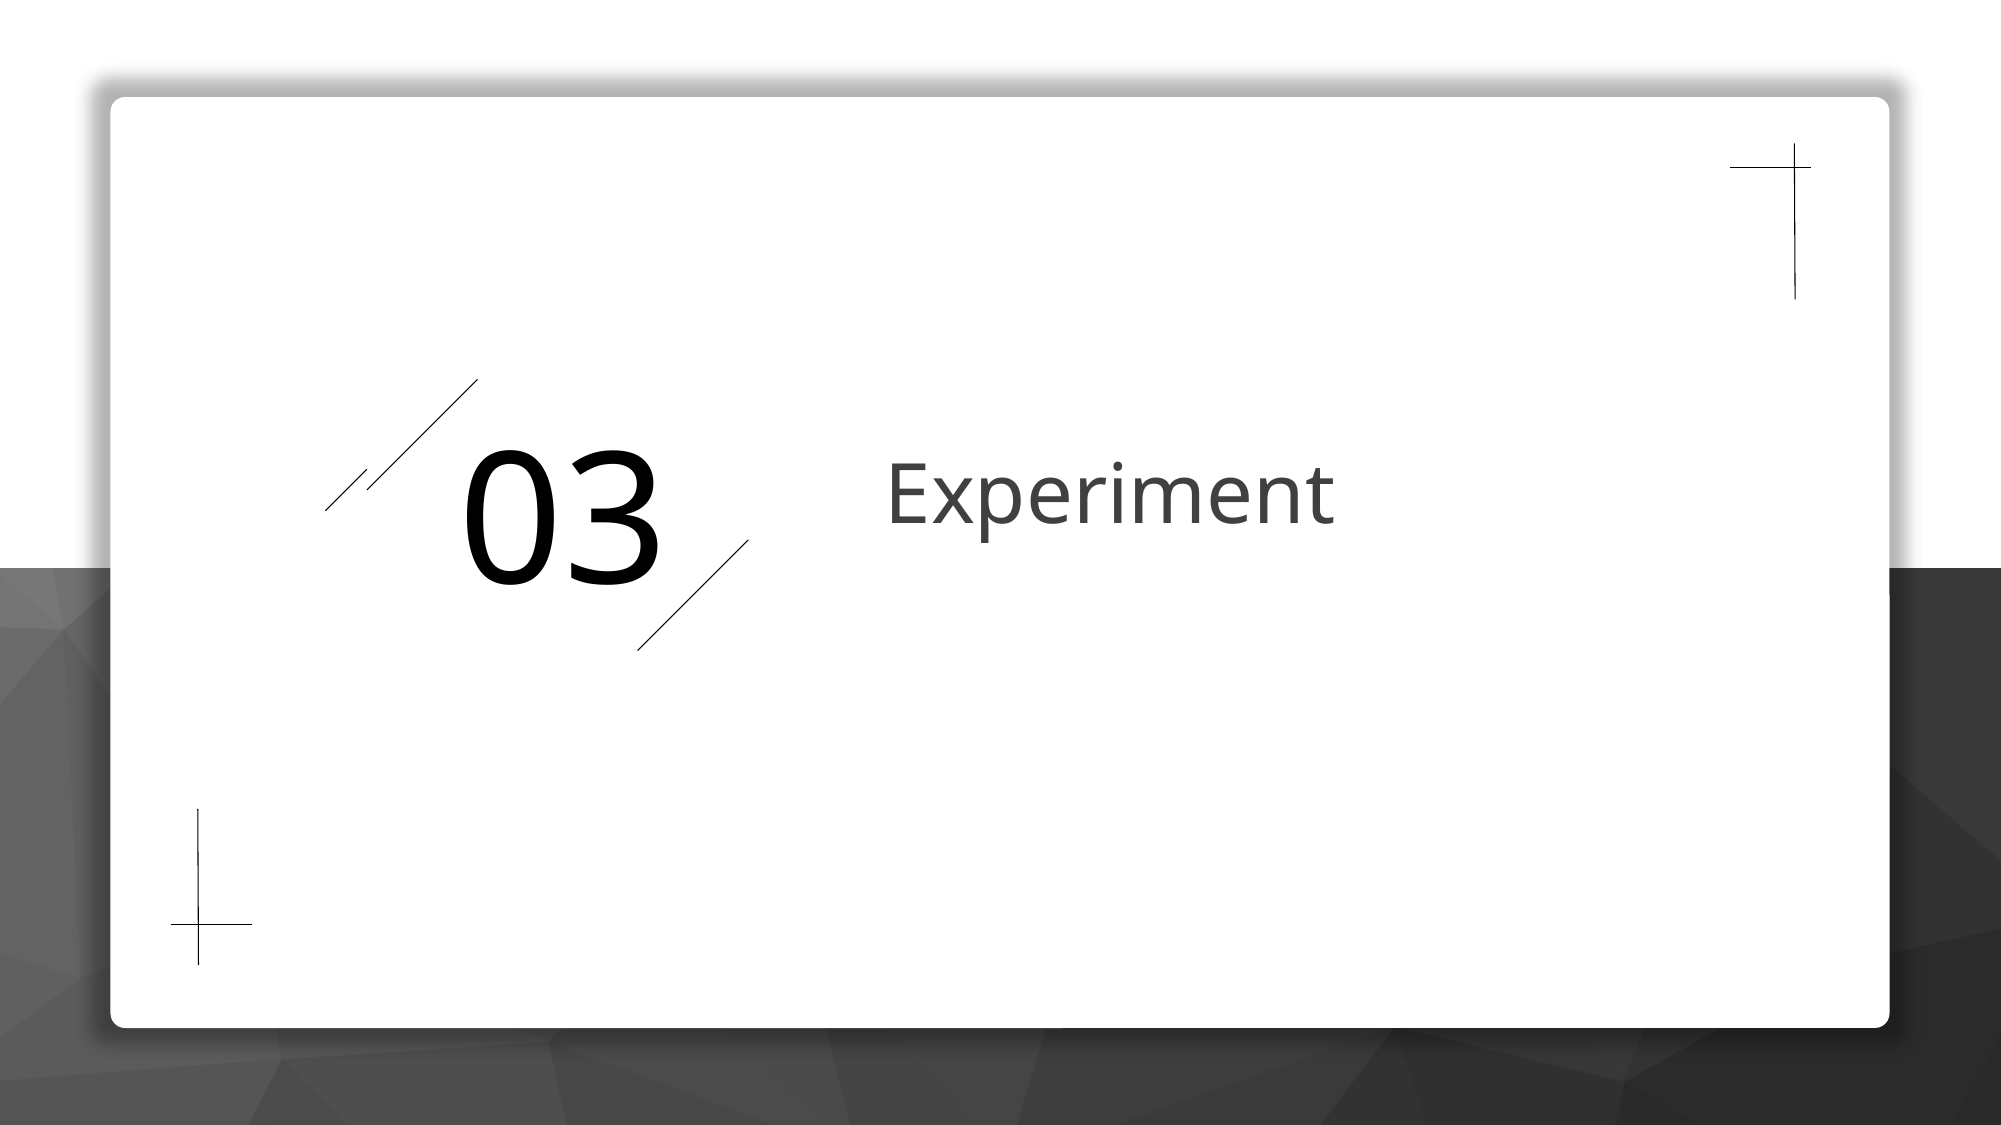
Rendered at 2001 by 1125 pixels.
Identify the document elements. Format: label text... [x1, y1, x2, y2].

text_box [637, 539, 749, 651]
picture [0, 568, 2001, 1125]
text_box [366, 379, 478, 490]
text_box 03 [422, 393, 704, 568]
text_box Experiment [870, 432, 1596, 548]
text_box [109, 95, 1891, 568]
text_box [325, 469, 367, 511]
